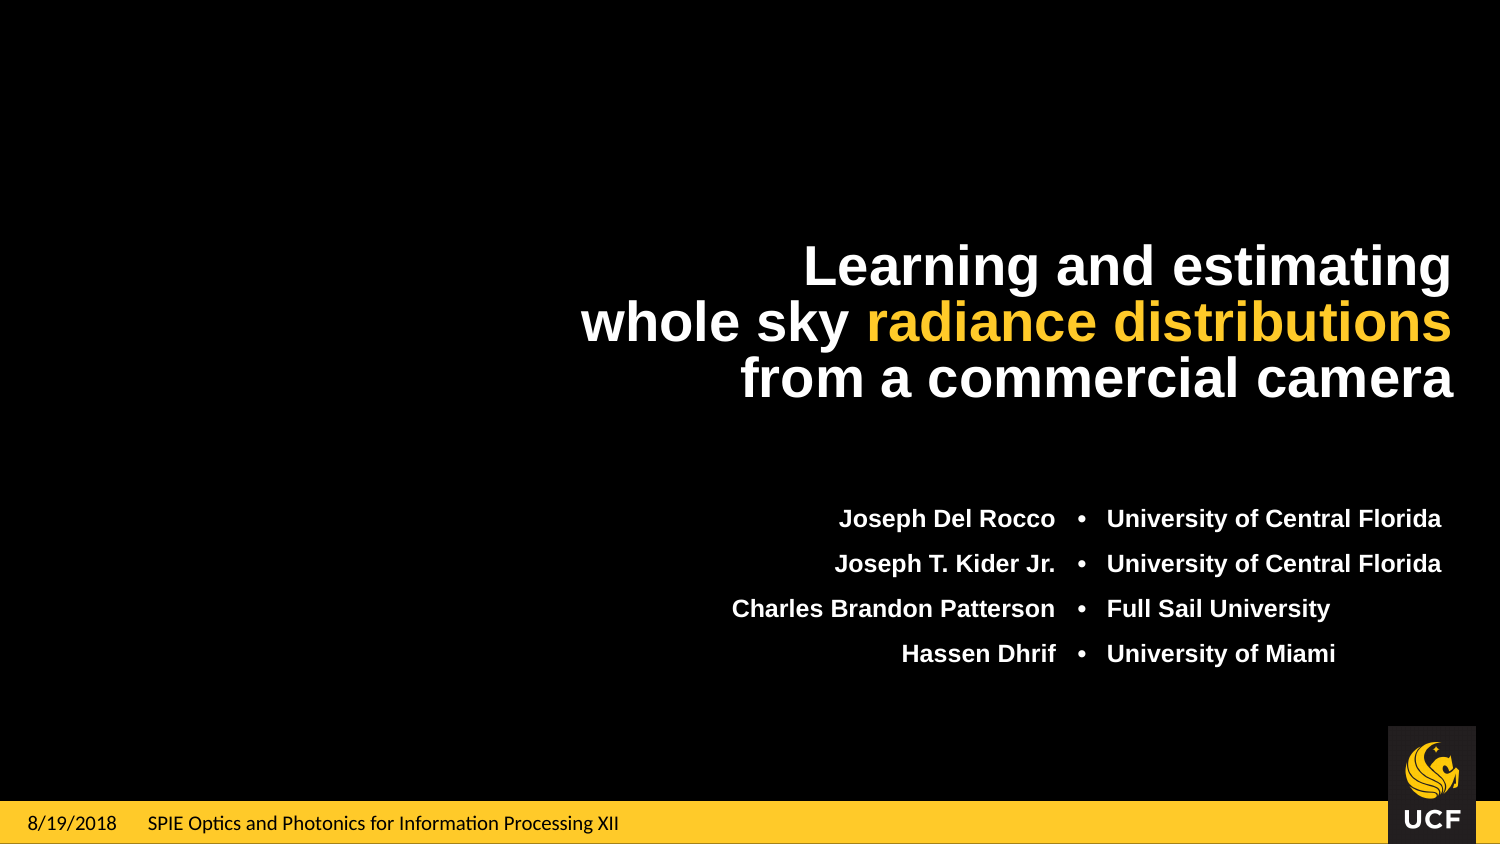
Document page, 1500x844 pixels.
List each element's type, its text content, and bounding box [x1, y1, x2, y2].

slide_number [12, 804, 327, 839]
text_box [0, 801, 1388, 844]
text_box • • • • [1062, 456, 1101, 699]
text_box University of Central Florida University of Central Florida Full Sail University University of Miami [1105, 456, 1476, 699]
picture [1388, 726, 1476, 844]
text_box [1476, 801, 1500, 844]
text_box Learning and estimating whole sky radiance distributions from a commercial camera [64, 220, 1469, 429]
text_box Joseph Del Rocco Joseph T. Kider Jr. Charles Brandon Patterson Hassen Dhrif [648, 456, 1061, 699]
footer SPIE Optics and Photonics for Information Processing XII [133, 808, 939, 835]
